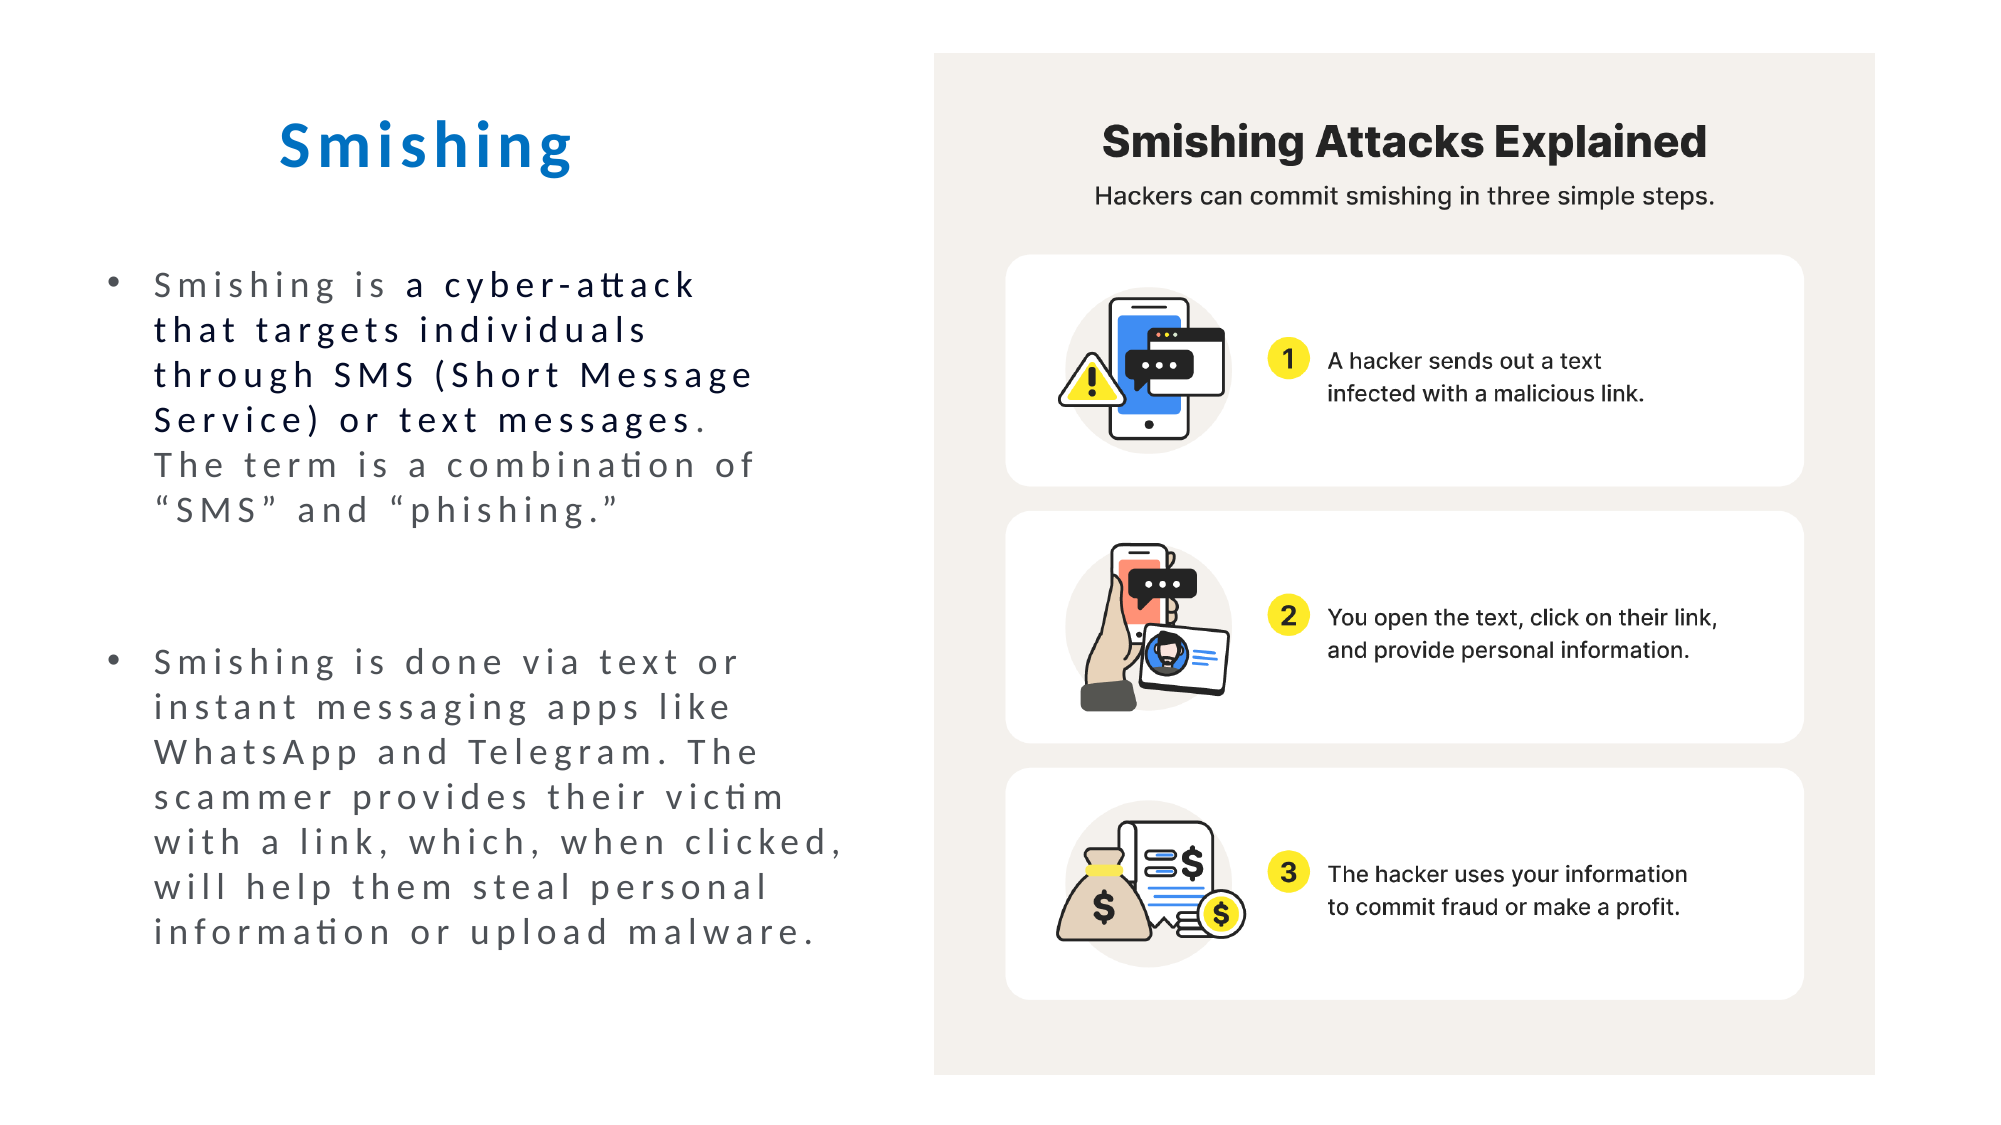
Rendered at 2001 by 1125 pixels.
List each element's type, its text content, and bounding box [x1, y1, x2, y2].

text_box Smishing is a cyber-attack that targets individuals through SMS (Short Message Service) or text messages. The term is a combination of “SMS” and “phishing.” [92, 252, 781, 537]
text_box Smishing [255, 93, 618, 189]
text_box Smishing is done via text or instant messaging apps like WhatsApp and Telegram. The scammer provides their victim with a link, which, when clicked, will help them steal personal information or upload malware. [92, 629, 870, 960]
picture [934, 53, 1875, 1075]
